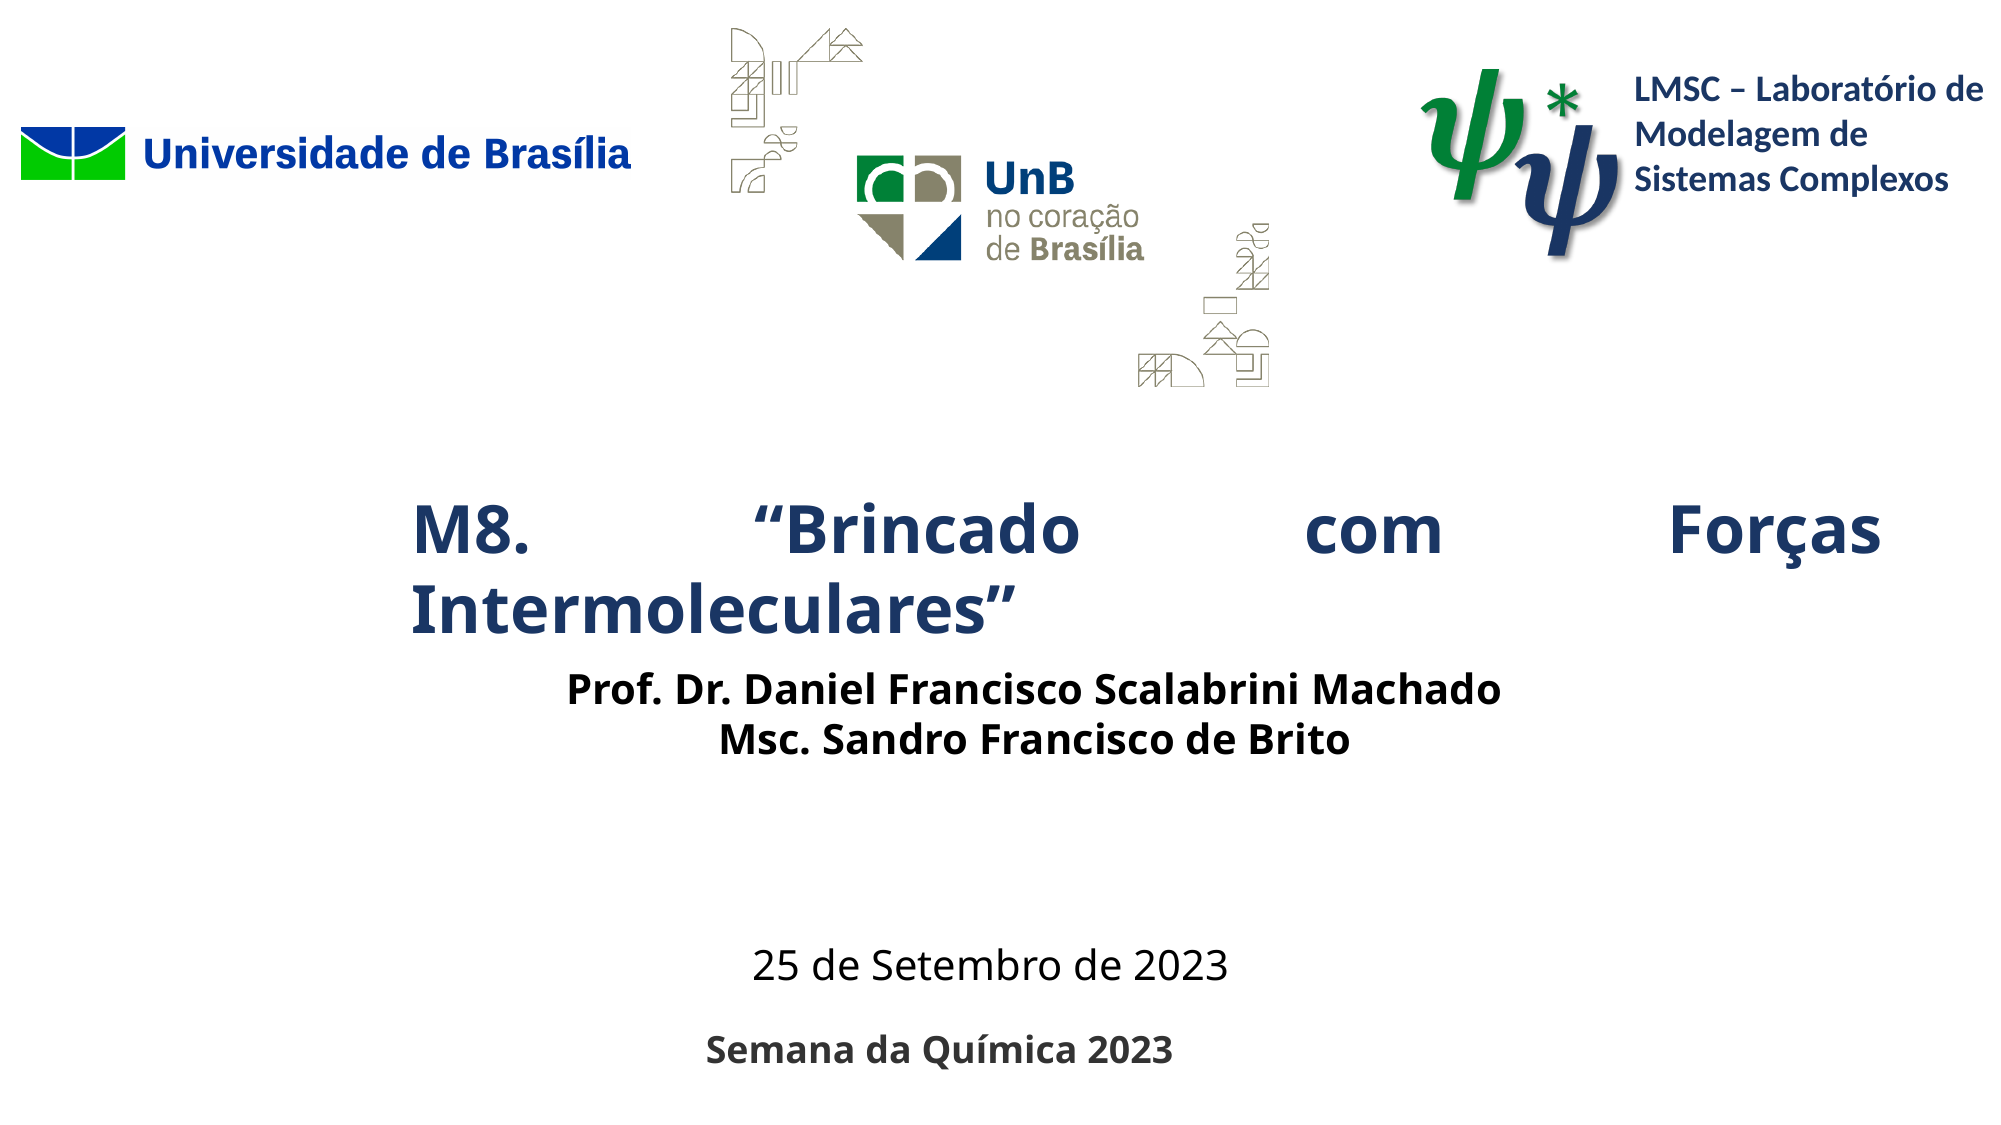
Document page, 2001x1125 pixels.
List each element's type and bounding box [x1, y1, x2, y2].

text_box [21, 28, 2000, 1125]
picture [1402, 28, 1641, 265]
